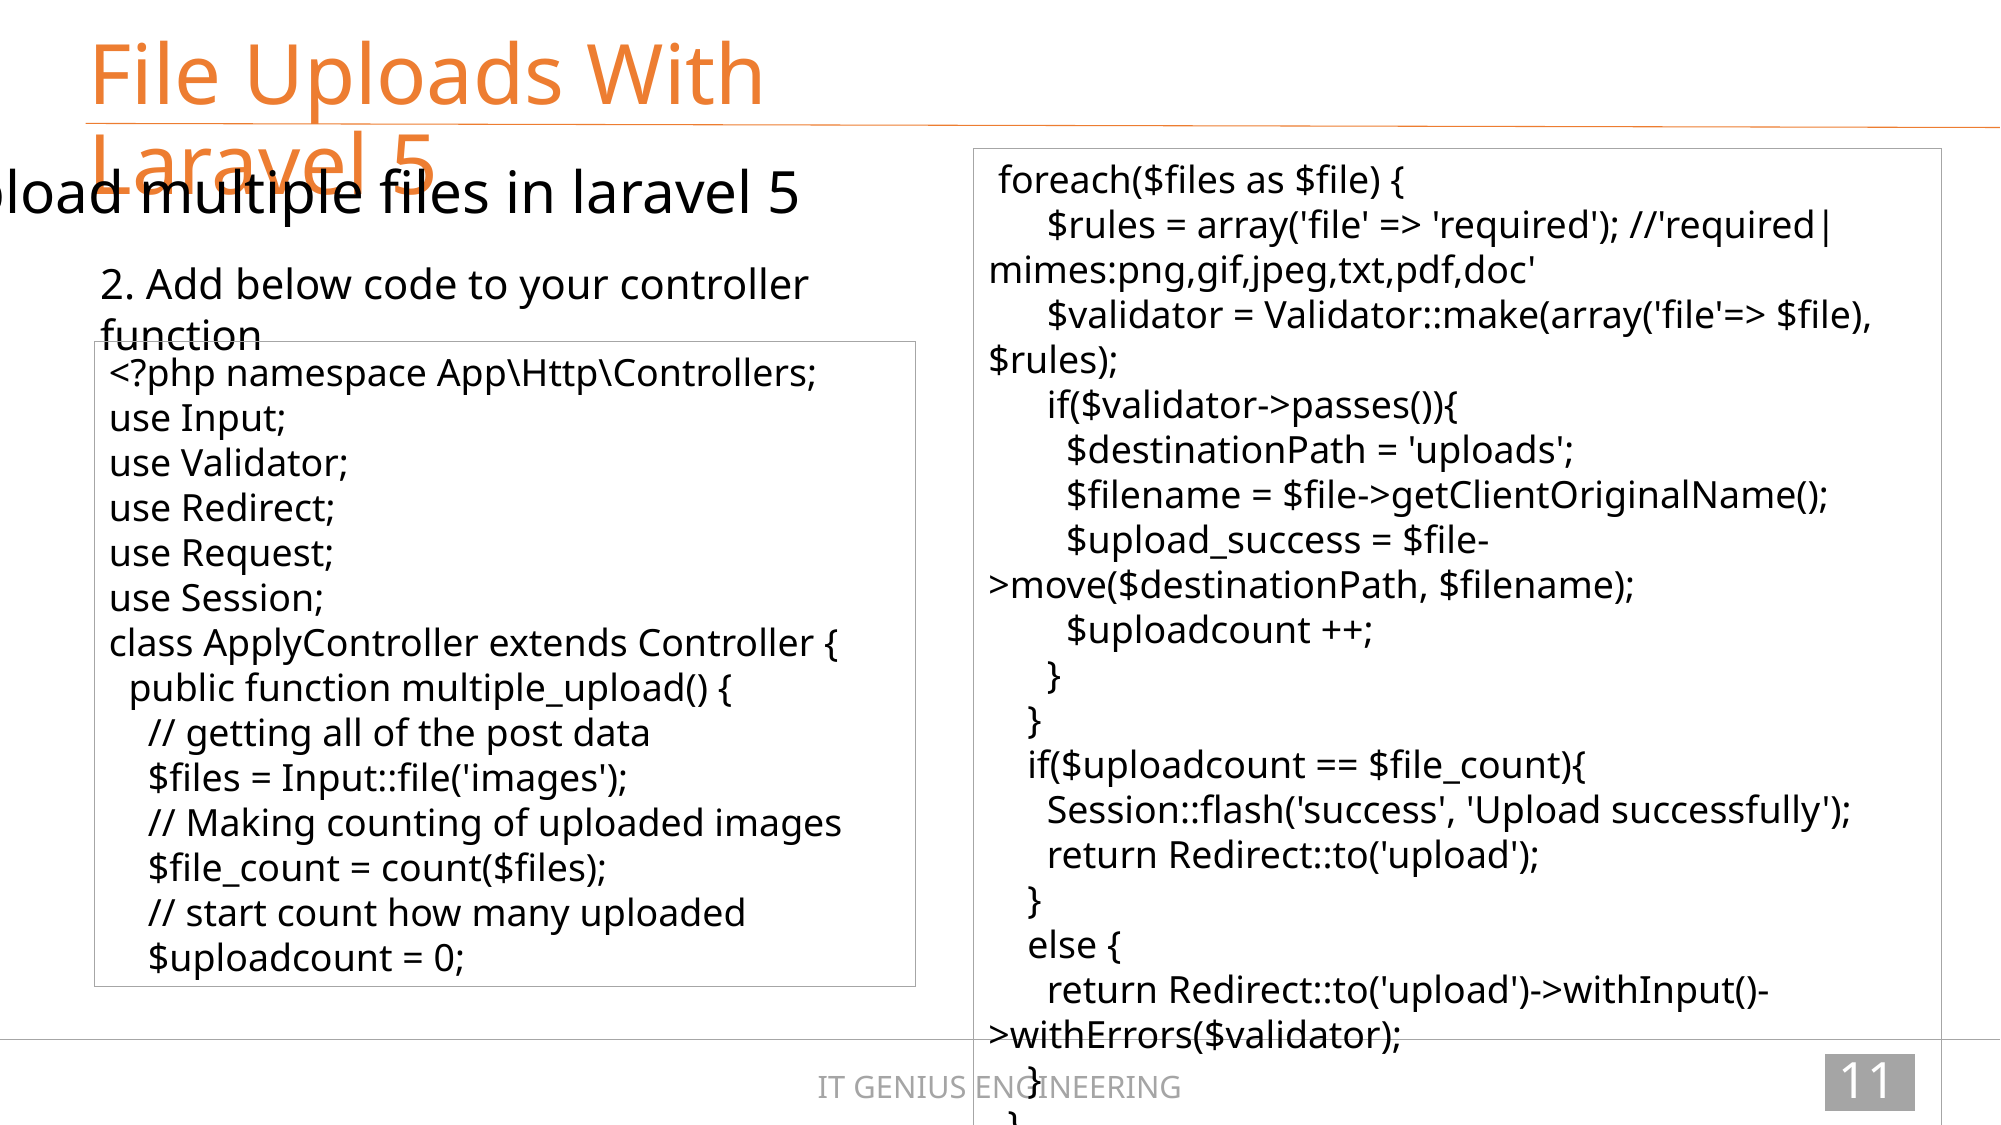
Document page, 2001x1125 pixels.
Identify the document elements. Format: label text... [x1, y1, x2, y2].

text_box <?php namespace App\Http\Controllers; use Input; use Validator; use Redirect; use Request; use Session; class ApplyController extends Controller { public function multiple_upload() { // getting all of the post data $files = Input::file('images'); // Making counting of uploaded images $file_count = count($files); // start count how many uploaded $uploadcount = 0; [94, 341, 916, 987]
subtitle File Uploads With Laravel 5 [73, 25, 936, 137]
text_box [85, 123, 2000, 128]
text_box 2. Add below code to your controller function [85, 250, 955, 366]
text_box foreach($files as $file) { $rules = array('file' => 'required'); //'required|mimes:png,gif,jpeg,txt,pdf,doc' $validator = Validator::make(array('file'=> $file), $rules); if($validator->passes()){ $destinationPath = 'uploads'; $filename = $file->getClientOriginalName(); $upload_success = $file->move($destinationPath, $filename); $uploadcount ++; } } if($uploadcount == $file_count){ Session::flash('success', 'Upload successfully'); return Redirect::to('upload'); } else { return Redirect::to('upload')->withInput()->withErrors($validator); } } } [973, 148, 1942, 1039]
text_box foreach($files as $file) { $rules = array('file' => 'required'); //'required|mimes:png,gif,jpeg,txt,pdf,doc' $validator = Validator::make(array('file'=> $file), $rules); if($validator->passes()){ $destinationPath = 'uploads'; $filename = $file->getClientOriginalName(); $upload_success = $file->move($destinationPath, $filename); $uploadcount ++; } } if($uploadcount == $file_count){ Session::flash('success', 'Upload successfully'); return Redirect::to('upload'); } else { return Redirect::to('upload')->withInput()->withErrors($validator); } } } [973, 1040, 1942, 1125]
text_box Upload multiple files in laravel 5 [0, 148, 816, 233]
text_box IT GENIUS ENGINEERING [576, 1064, 973, 1113]
